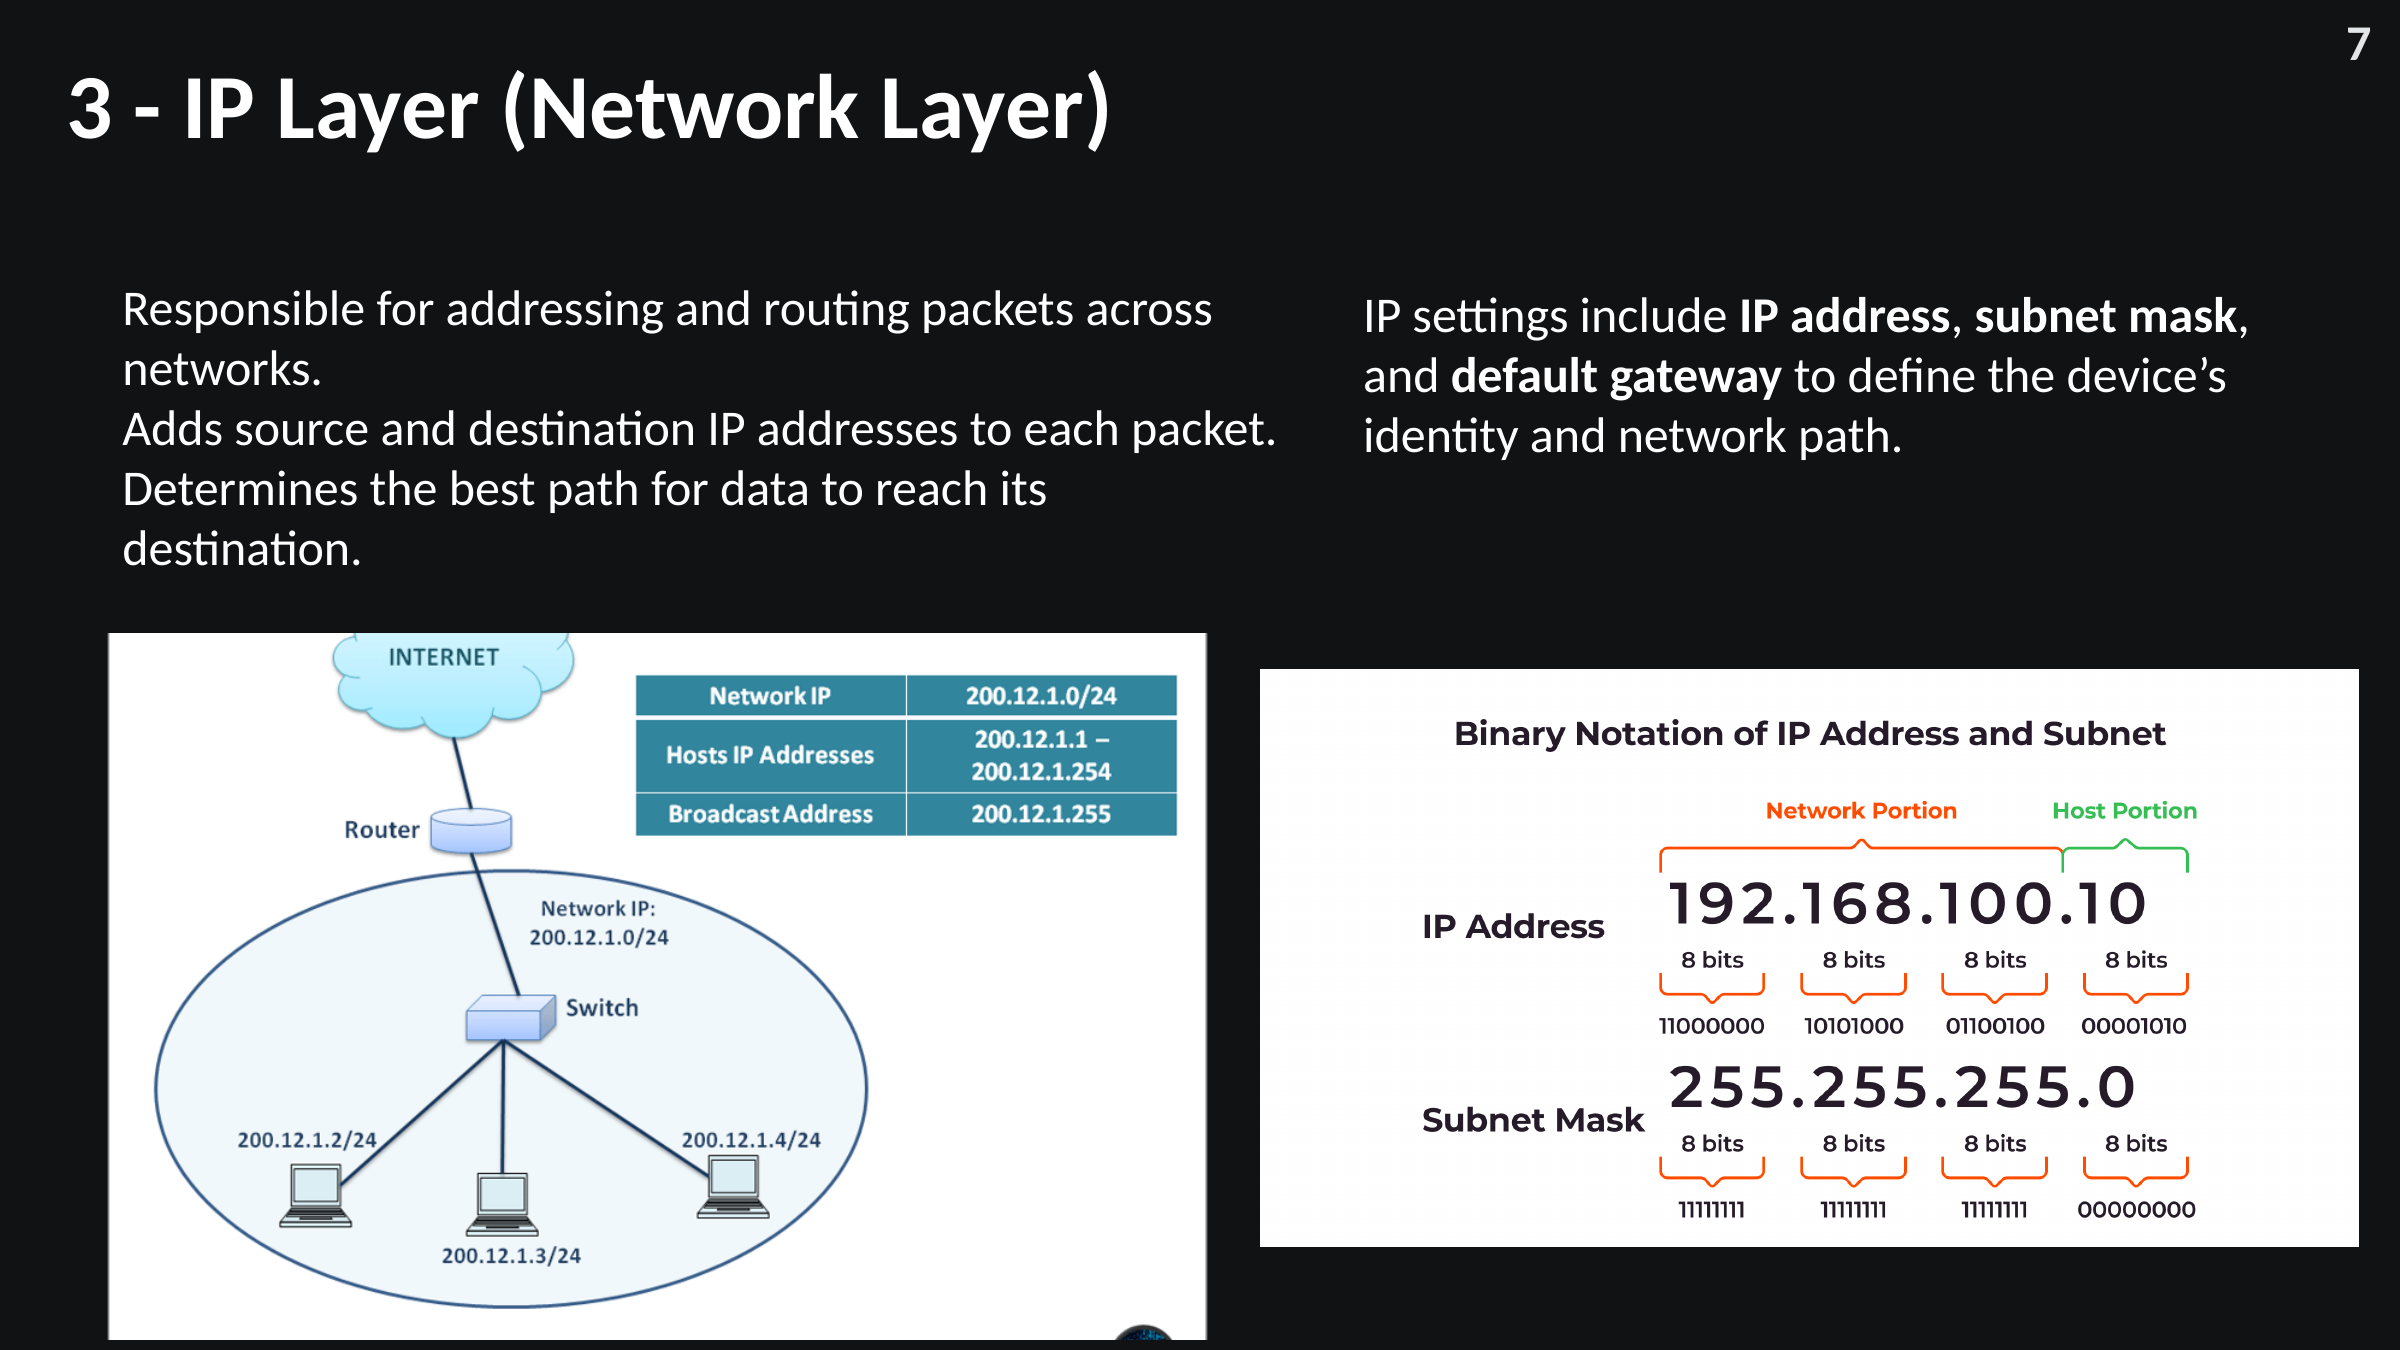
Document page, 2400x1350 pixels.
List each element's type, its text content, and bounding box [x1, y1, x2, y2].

picture [1260, 669, 2359, 1247]
text_box Responsible for addressing and routing packets across networks. Adds source and destination IP addresses to each packet. Determines the best path for data to reach its destination. [107, 268, 1302, 583]
picture [107, 633, 1208, 1340]
text_box 3 - IP Layer (Network Layer) [66, 46, 1127, 186]
text_box IP settings include IP address, subnet mask, and default gateway to define the device’s identity and network path. [1348, 274, 2270, 470]
text_box 7 [2317, 0, 2400, 80]
